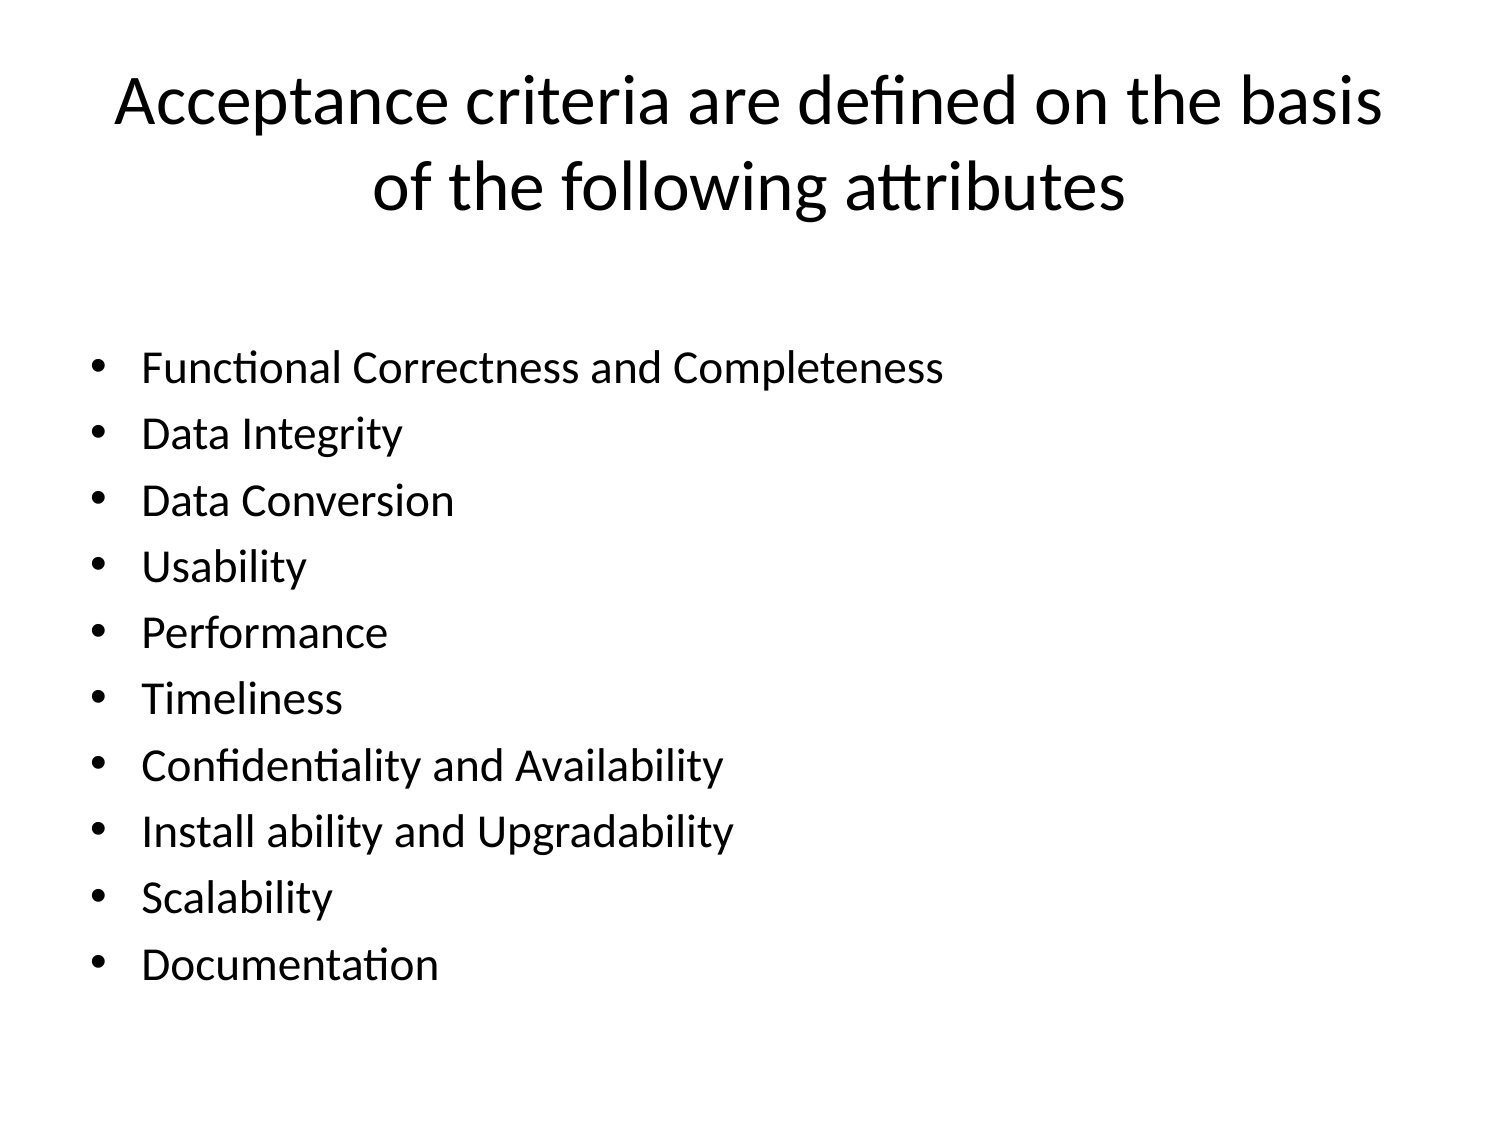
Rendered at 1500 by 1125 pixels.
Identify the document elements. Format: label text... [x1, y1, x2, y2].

title Acceptance criteria are defined on the basis of the following attributes [75, 45, 1425, 233]
list Functional Correctness and Completeness Data Integrity Data Conversion Usability Performance Timeliness Confidentiality and Availability Install ability and Upgradability Scalability Documentation [75, 262, 1425, 1005]
